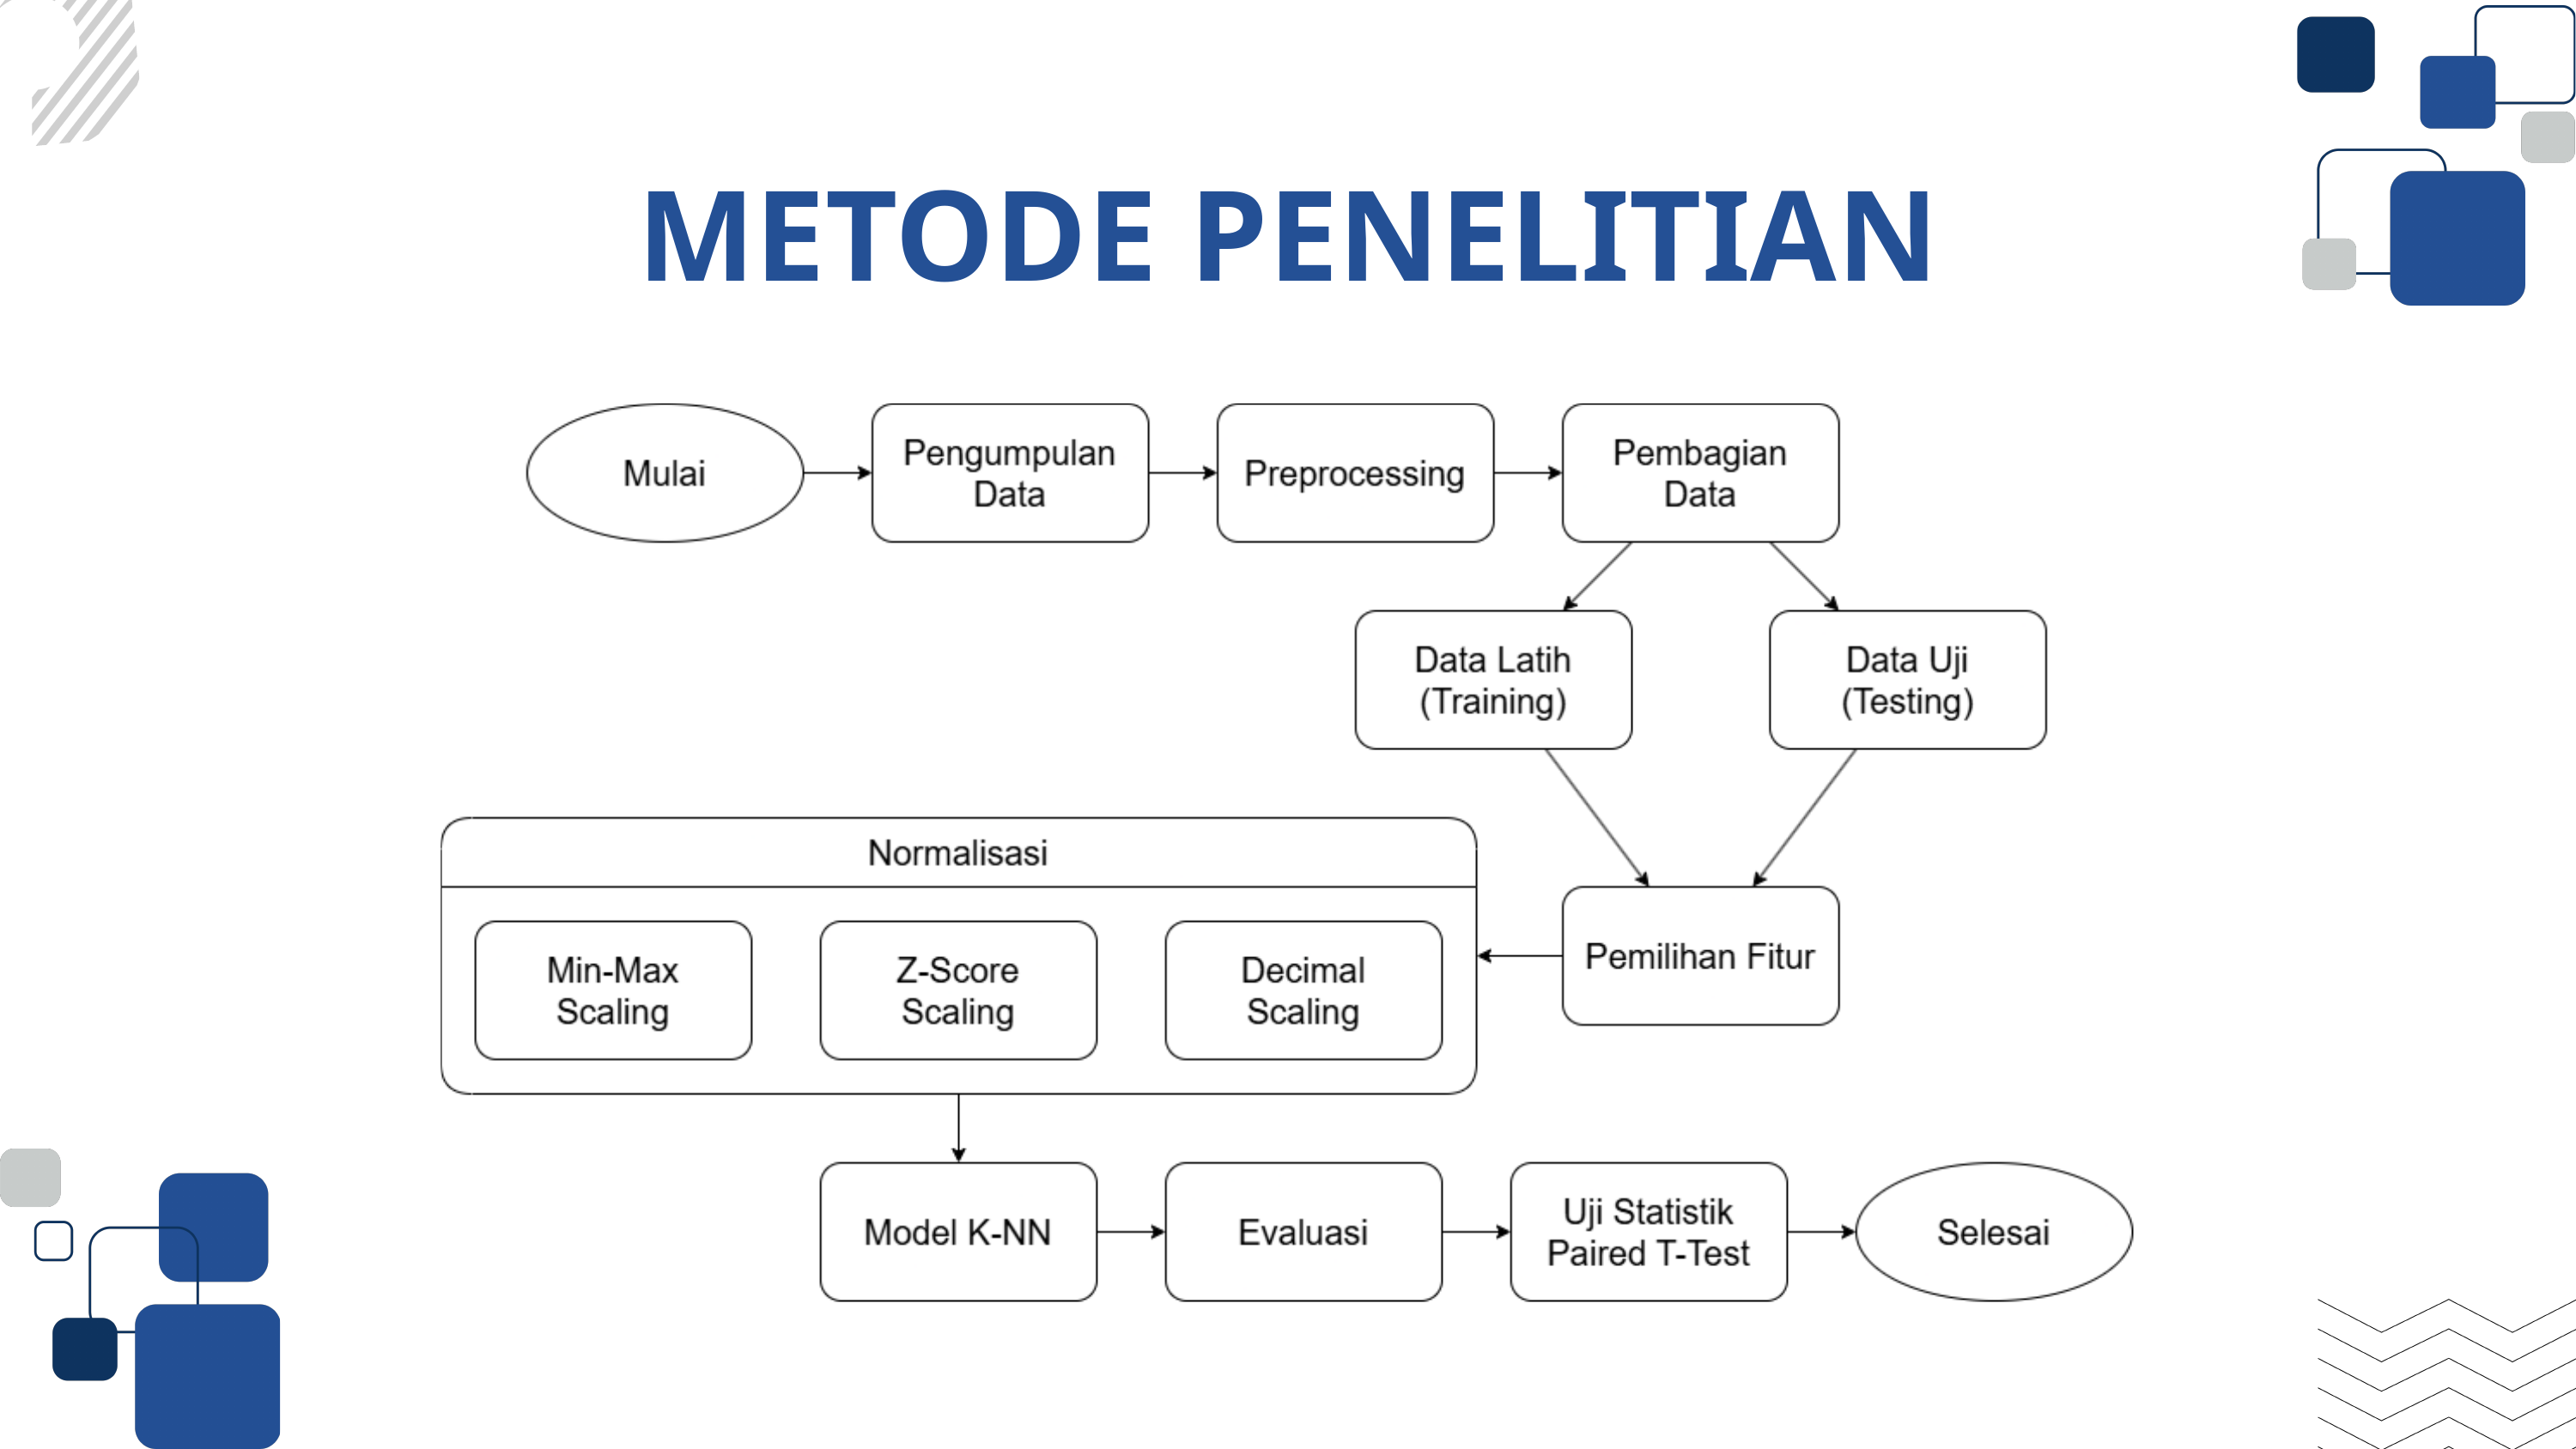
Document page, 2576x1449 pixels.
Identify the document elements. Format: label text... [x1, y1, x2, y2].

text_box [0, 0, 145, 149]
text_box [2297, 5, 2576, 306]
text_box [2318, 1299, 2576, 1449]
text_box METODE PENELITIAN [565, 130, 2011, 306]
text_box [440, 403, 2136, 1304]
text_box [0, 1149, 281, 1449]
